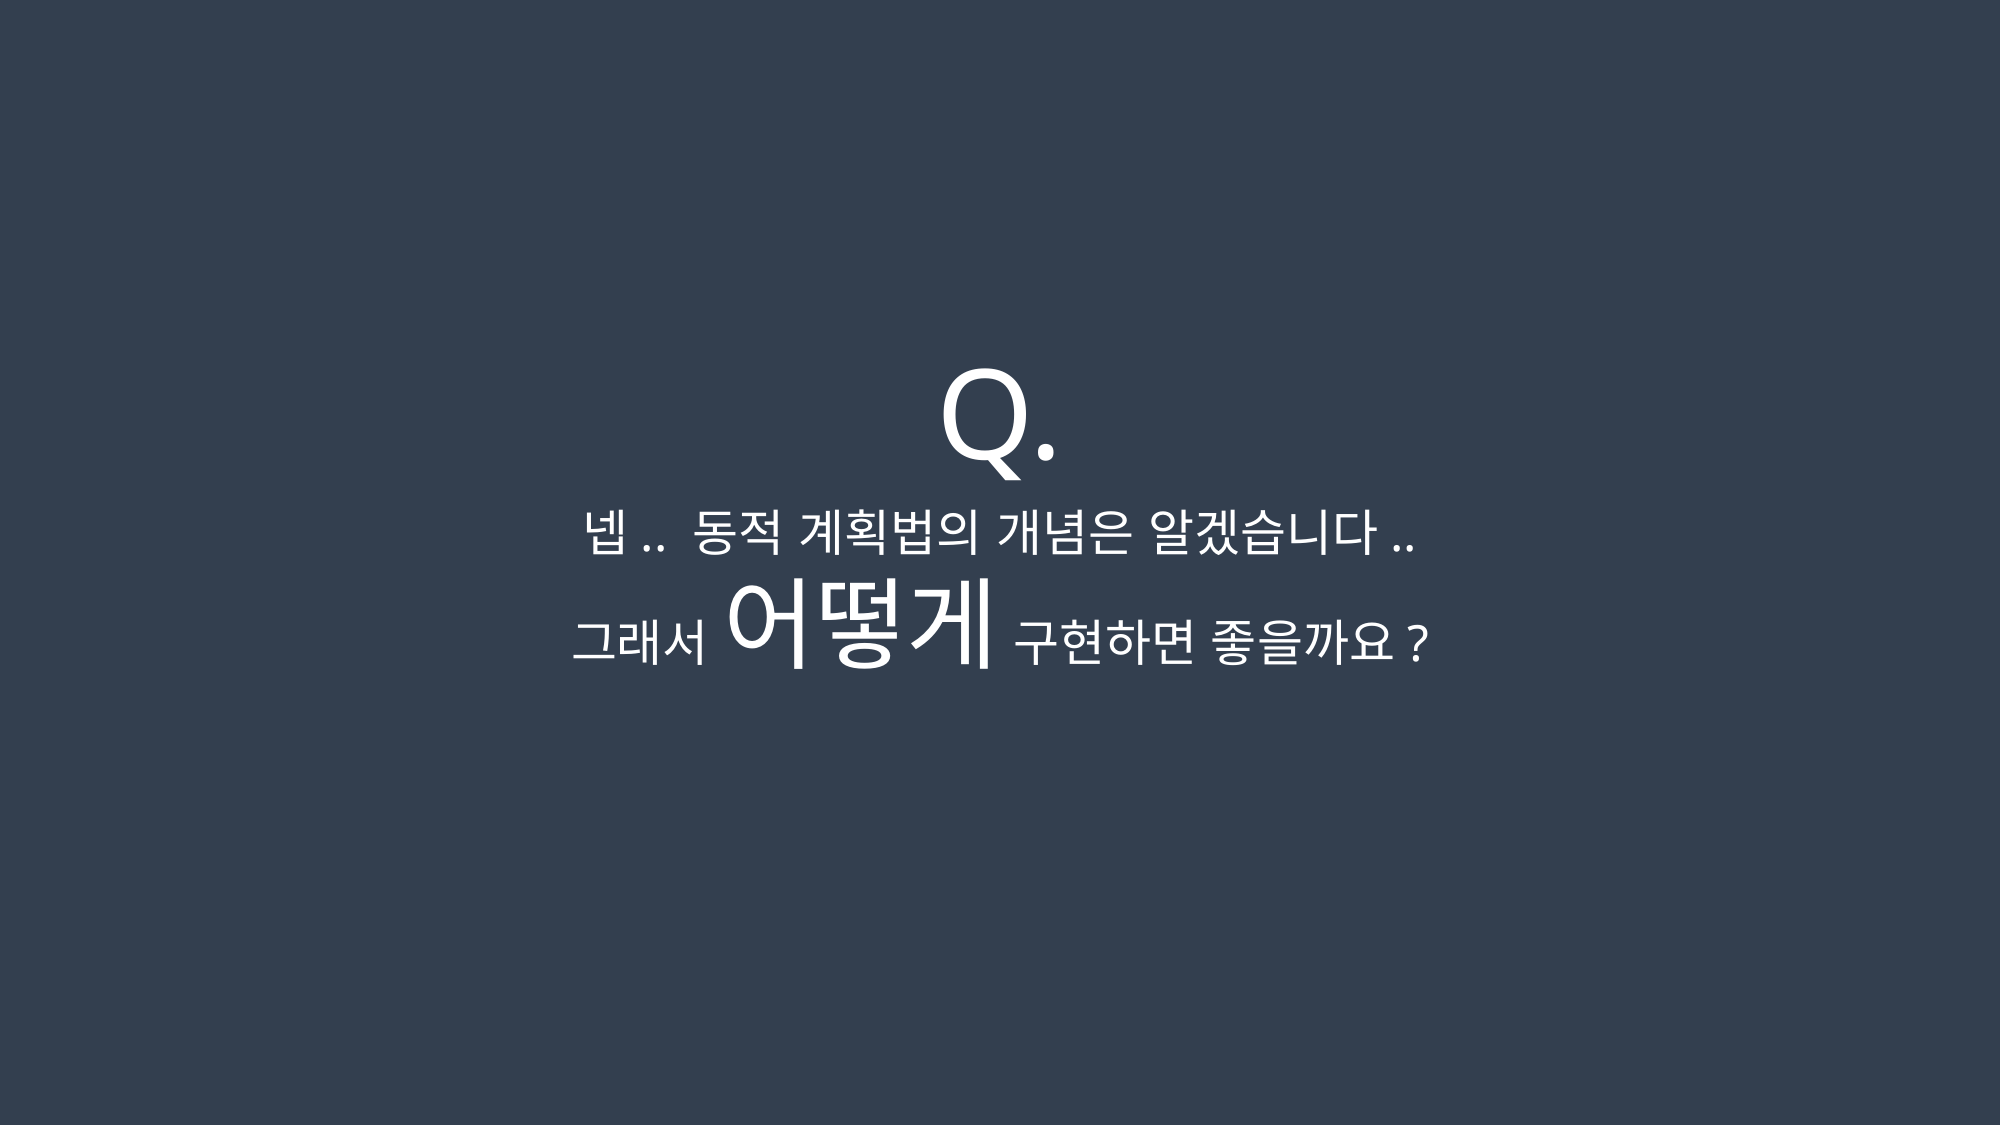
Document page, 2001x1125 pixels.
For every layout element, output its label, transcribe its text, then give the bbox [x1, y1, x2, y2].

text_box 넵.. 동적 계획법의 개념은 알겠습니다.. 그래서 어떻게 구현하면 좋을까요? [153, 494, 1847, 689]
text_box Q. [921, 327, 1078, 493]
